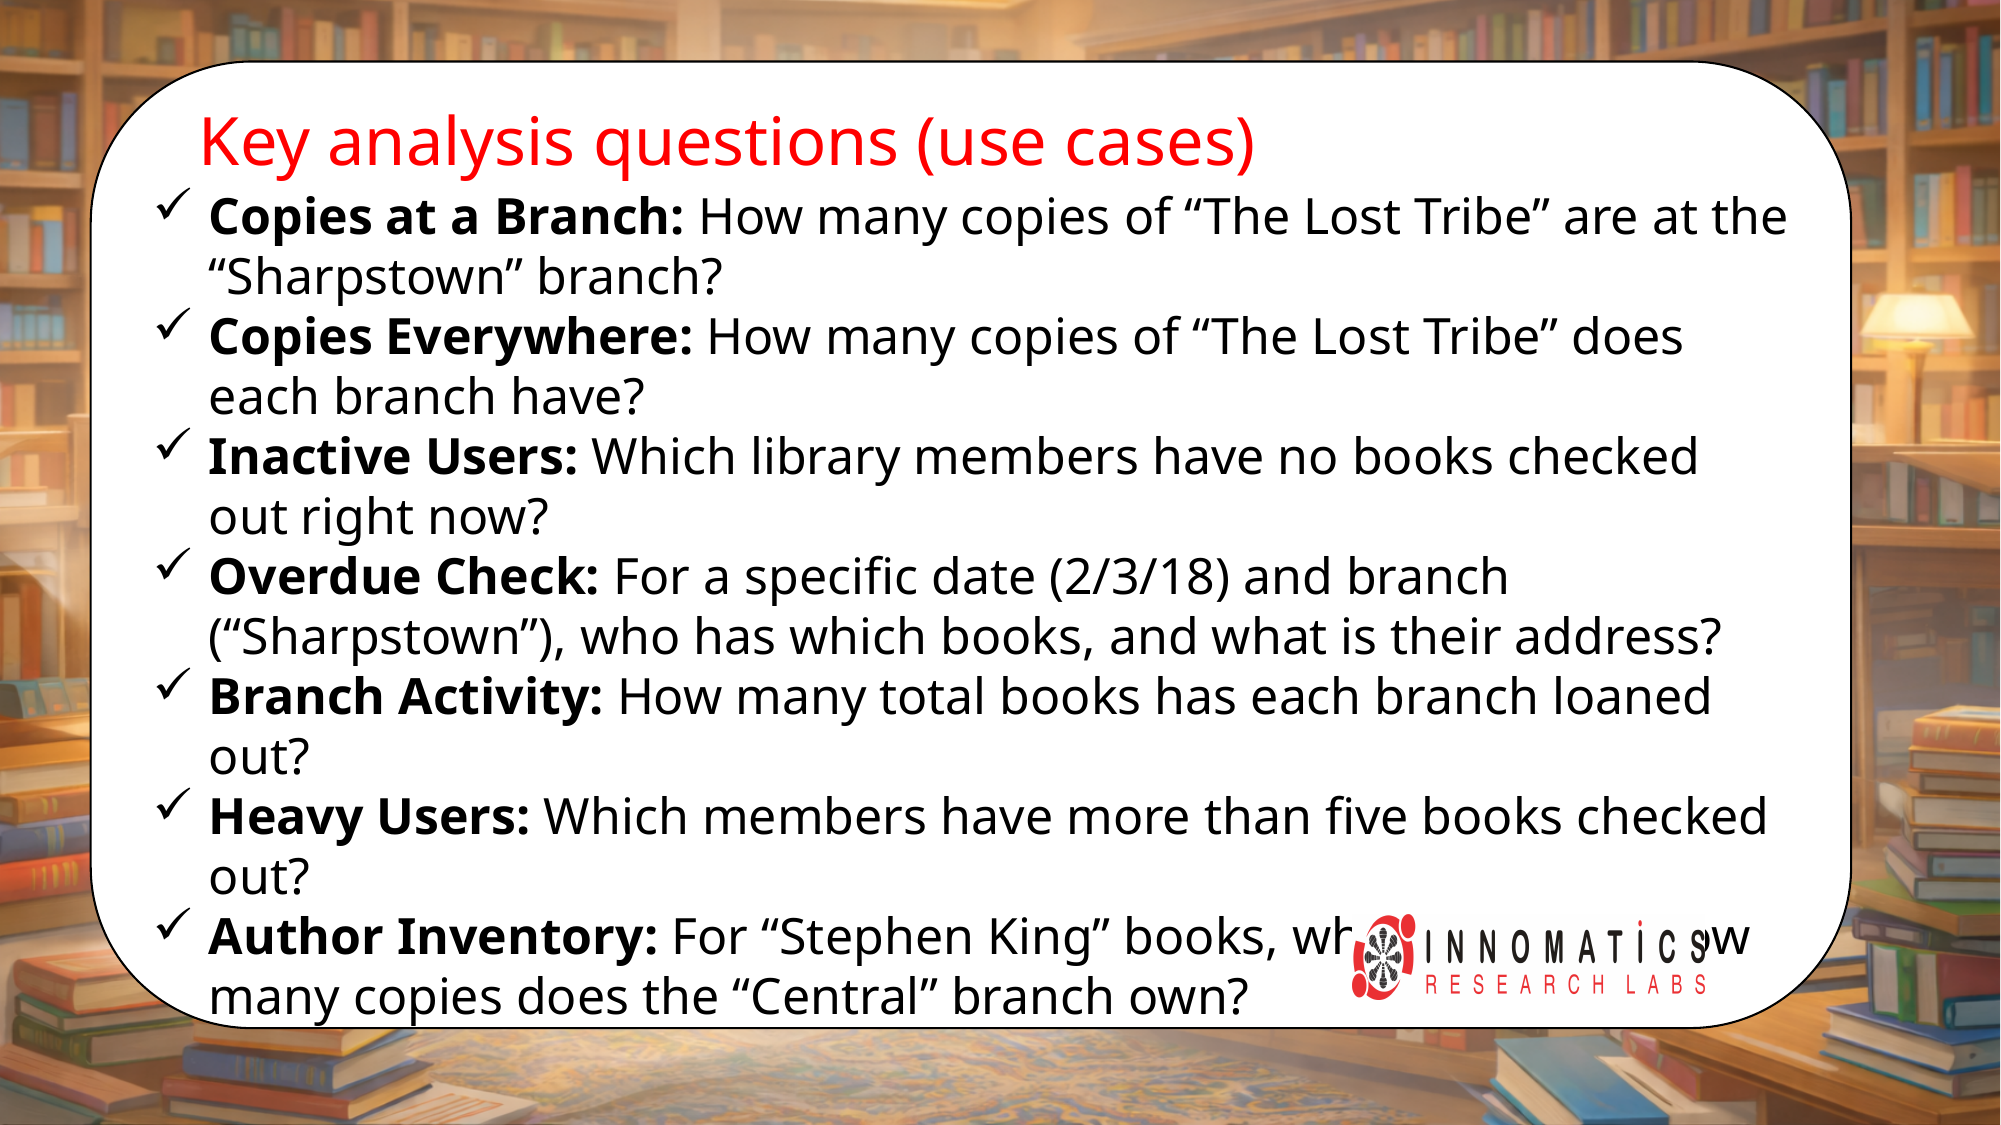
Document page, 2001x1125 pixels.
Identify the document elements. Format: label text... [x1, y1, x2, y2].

text_box Key analysis questions (use cases) [183, 91, 1650, 232]
text_box Copies at a Branch: How many copies of “The Lost Tribe” are at the “Sharpstown” branch? Copies Everywhere: How many copies of “The Lost Tribe” does each branch have? Inactive Users: Which library members have no books checked out right now? Overdue Check: For a specific date (2/3/18) and branch (“Sharpstown”), who has which books, and what is their address? Branch Activity: How many total books has each branch loaned out? Heavy Users: Which members have more than five books checked out? Author Inventory: For “Stephen King” books, what titles and how many copies does the “Central” branch own? [89, 60, 1853, 1030]
picture [0, 0, 2001, 1125]
